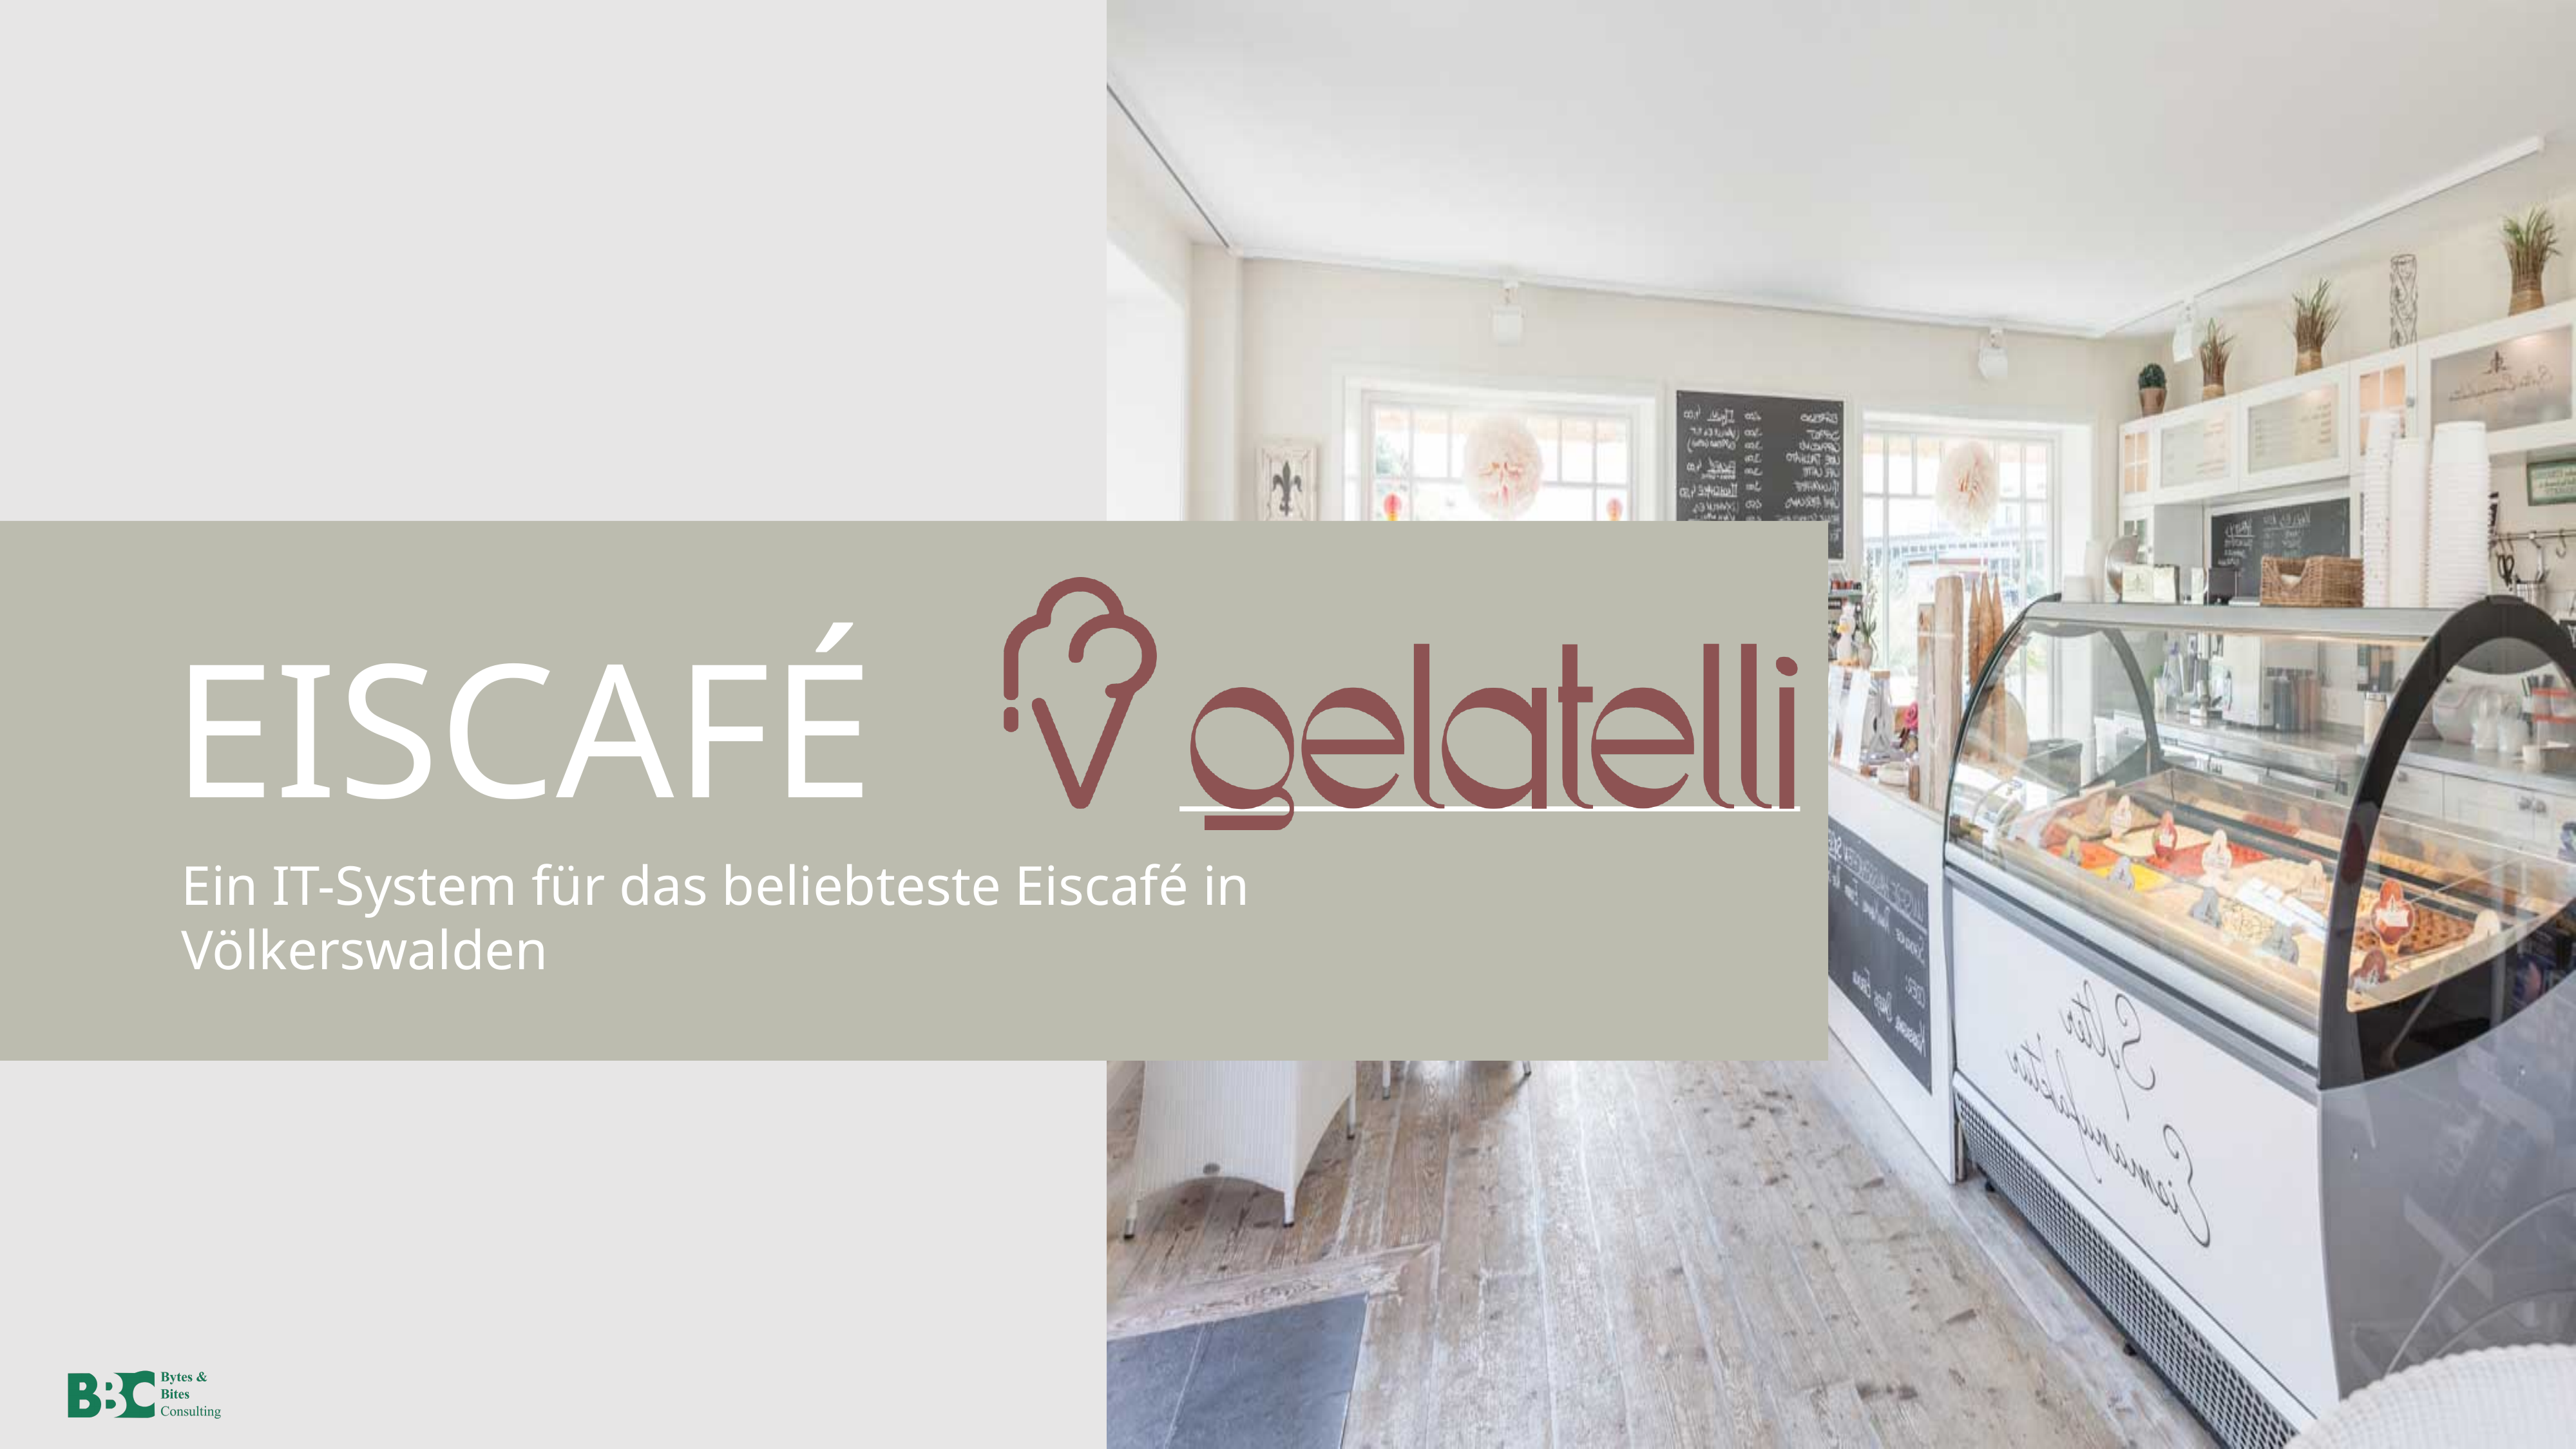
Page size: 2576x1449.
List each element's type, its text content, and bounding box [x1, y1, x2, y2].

text_box EISCAFÉ [162, 632, 1107, 842]
picture [56, 1354, 236, 1436]
text_box Ein IT-System für das beliebteste Eiscafé in Völkerswalden [172, 847, 1107, 985]
picture [1002, 0, 2576, 1449]
text_box [0, 520, 1107, 1061]
